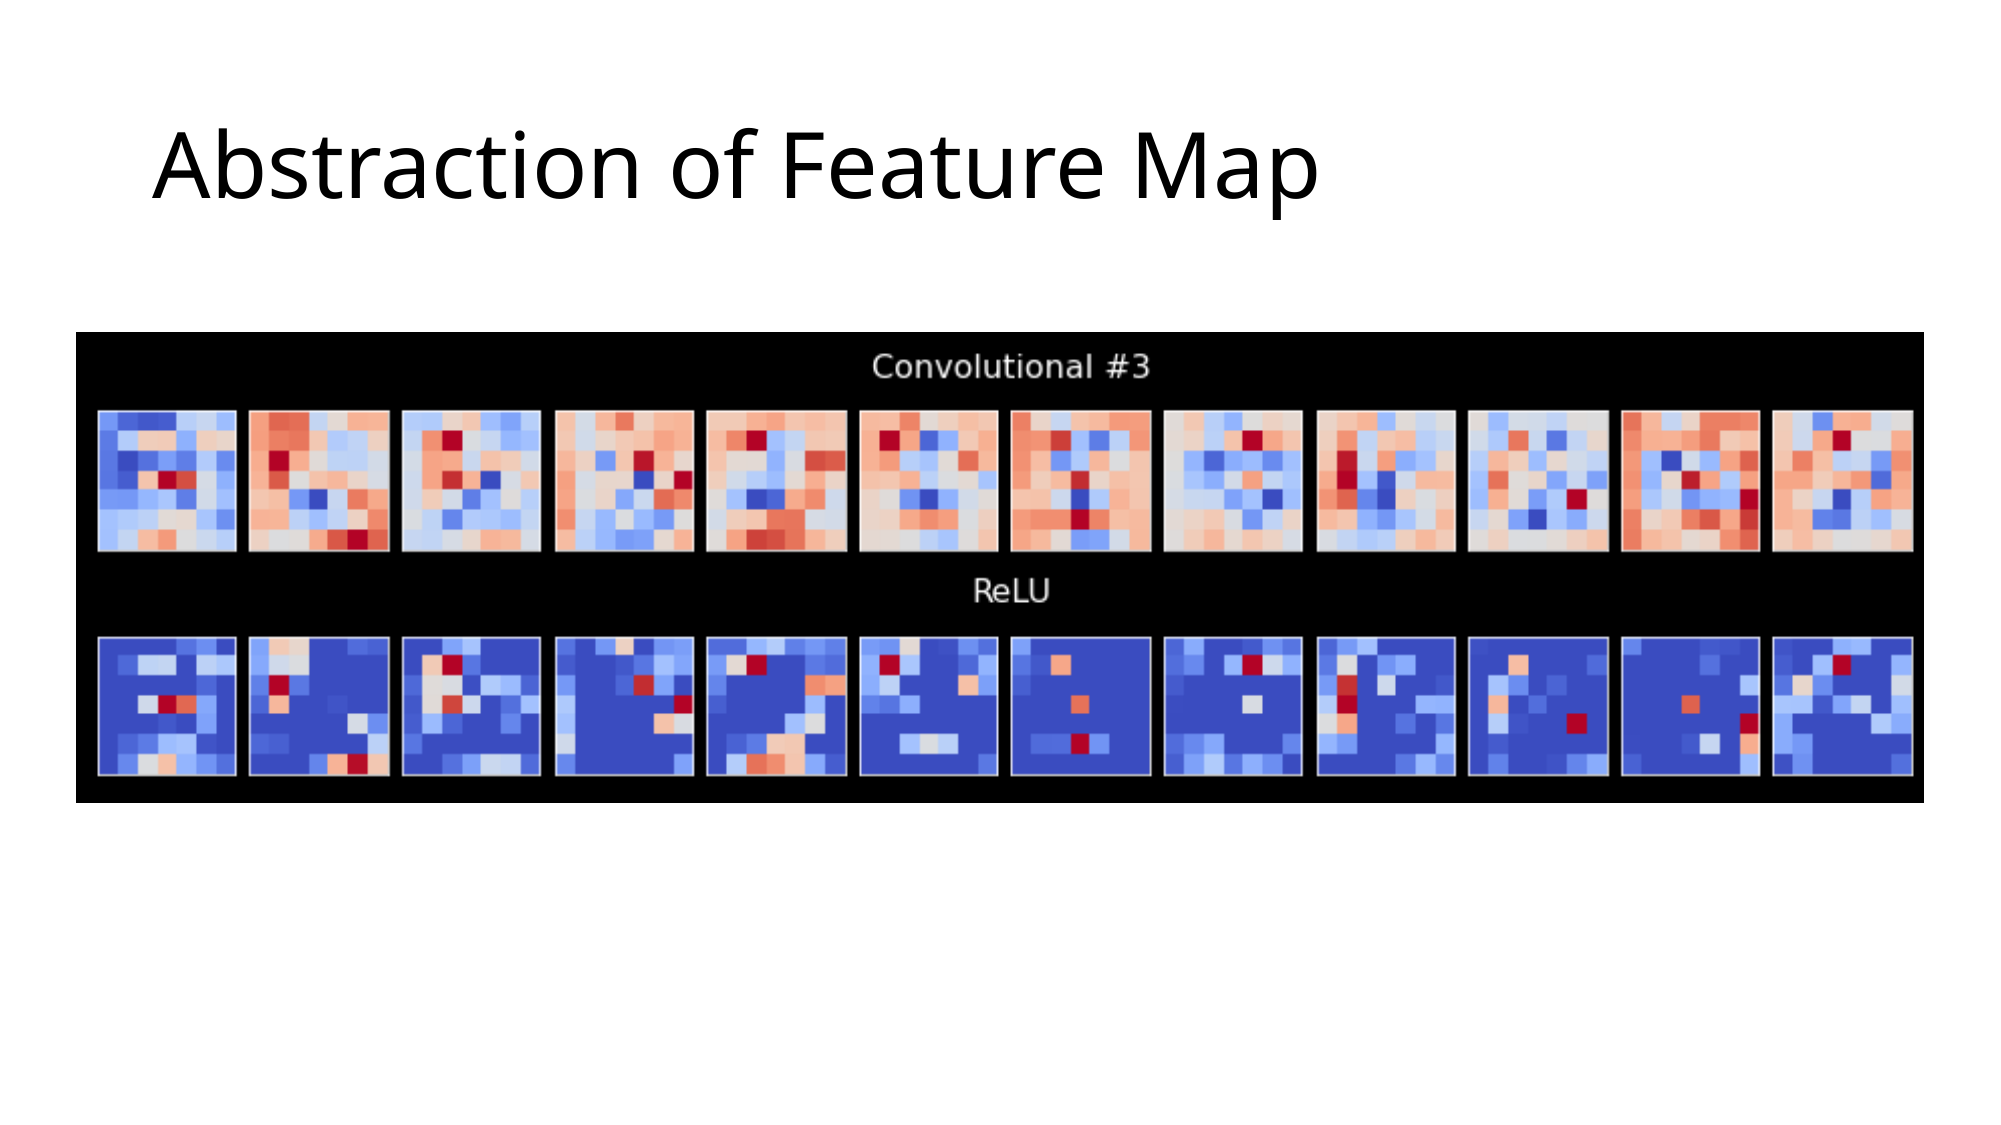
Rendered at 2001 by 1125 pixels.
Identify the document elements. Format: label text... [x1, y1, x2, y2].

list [76, 332, 1924, 803]
title Abstraction of Feature Map [137, 59, 1863, 278]
